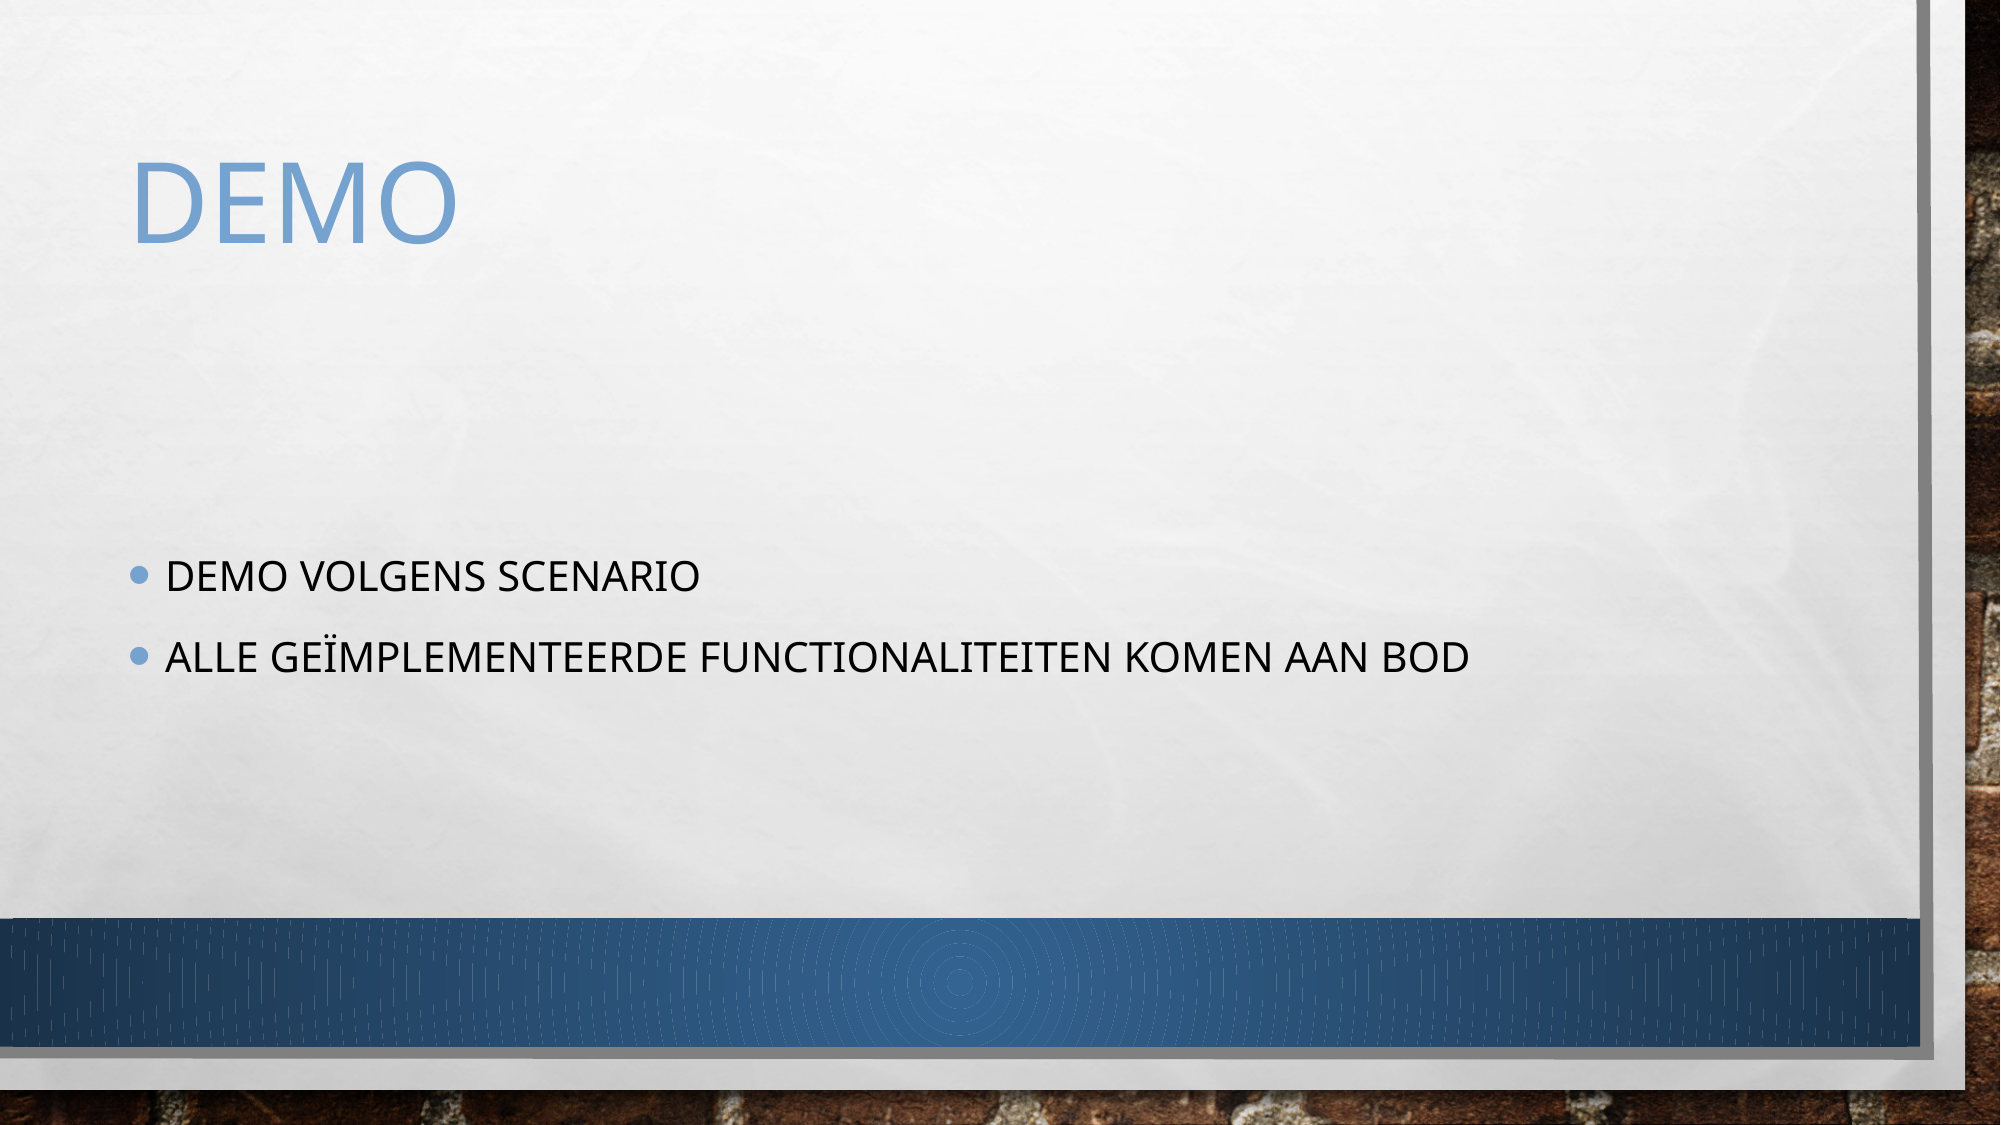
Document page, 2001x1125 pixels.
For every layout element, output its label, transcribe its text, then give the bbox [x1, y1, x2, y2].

title Demo [112, 112, 1818, 302]
picture [0, 0, 2000, 1125]
list Demo volgens scenario Alle Geïmplementeerde functionaliteiten komen aan bod [112, 338, 1818, 882]
